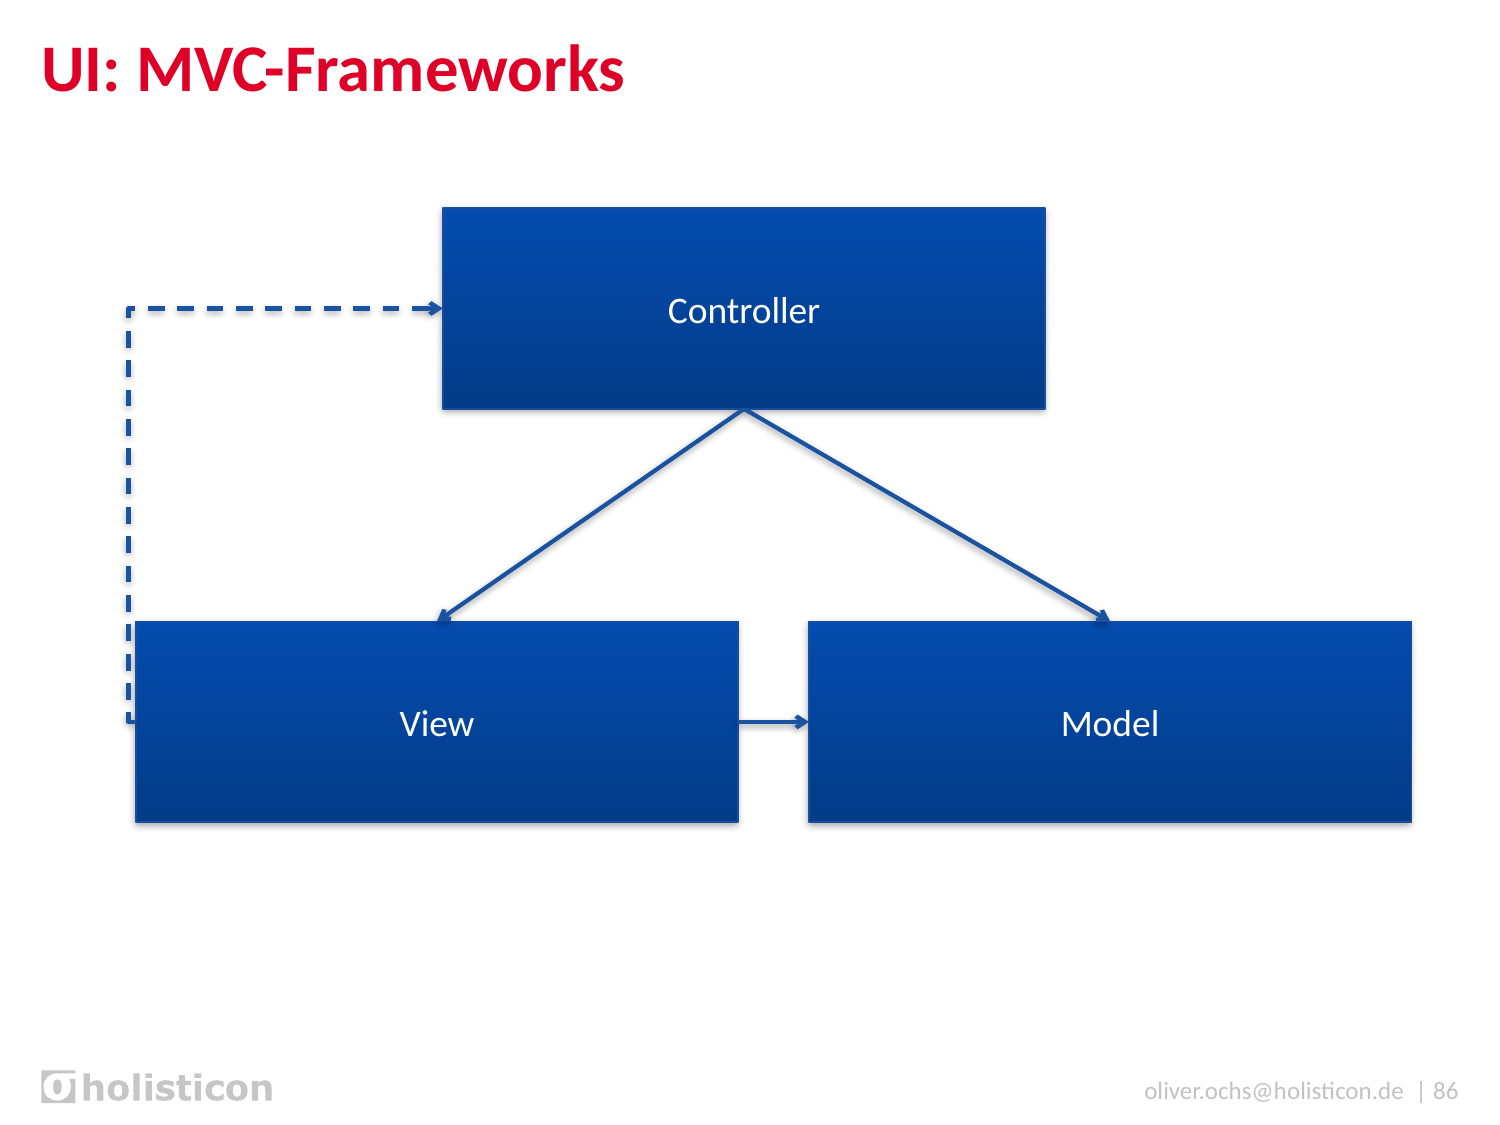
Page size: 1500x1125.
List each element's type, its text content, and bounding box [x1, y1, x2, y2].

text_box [448, 408, 745, 622]
text_box View [135, 629, 739, 823]
text_box Model [808, 621, 1412, 823]
title UI: MVC-Frameworks [41, 24, 1436, 188]
text_box Controller [442, 207, 1046, 407]
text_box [745, 408, 1111, 622]
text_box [135, 308, 444, 723]
